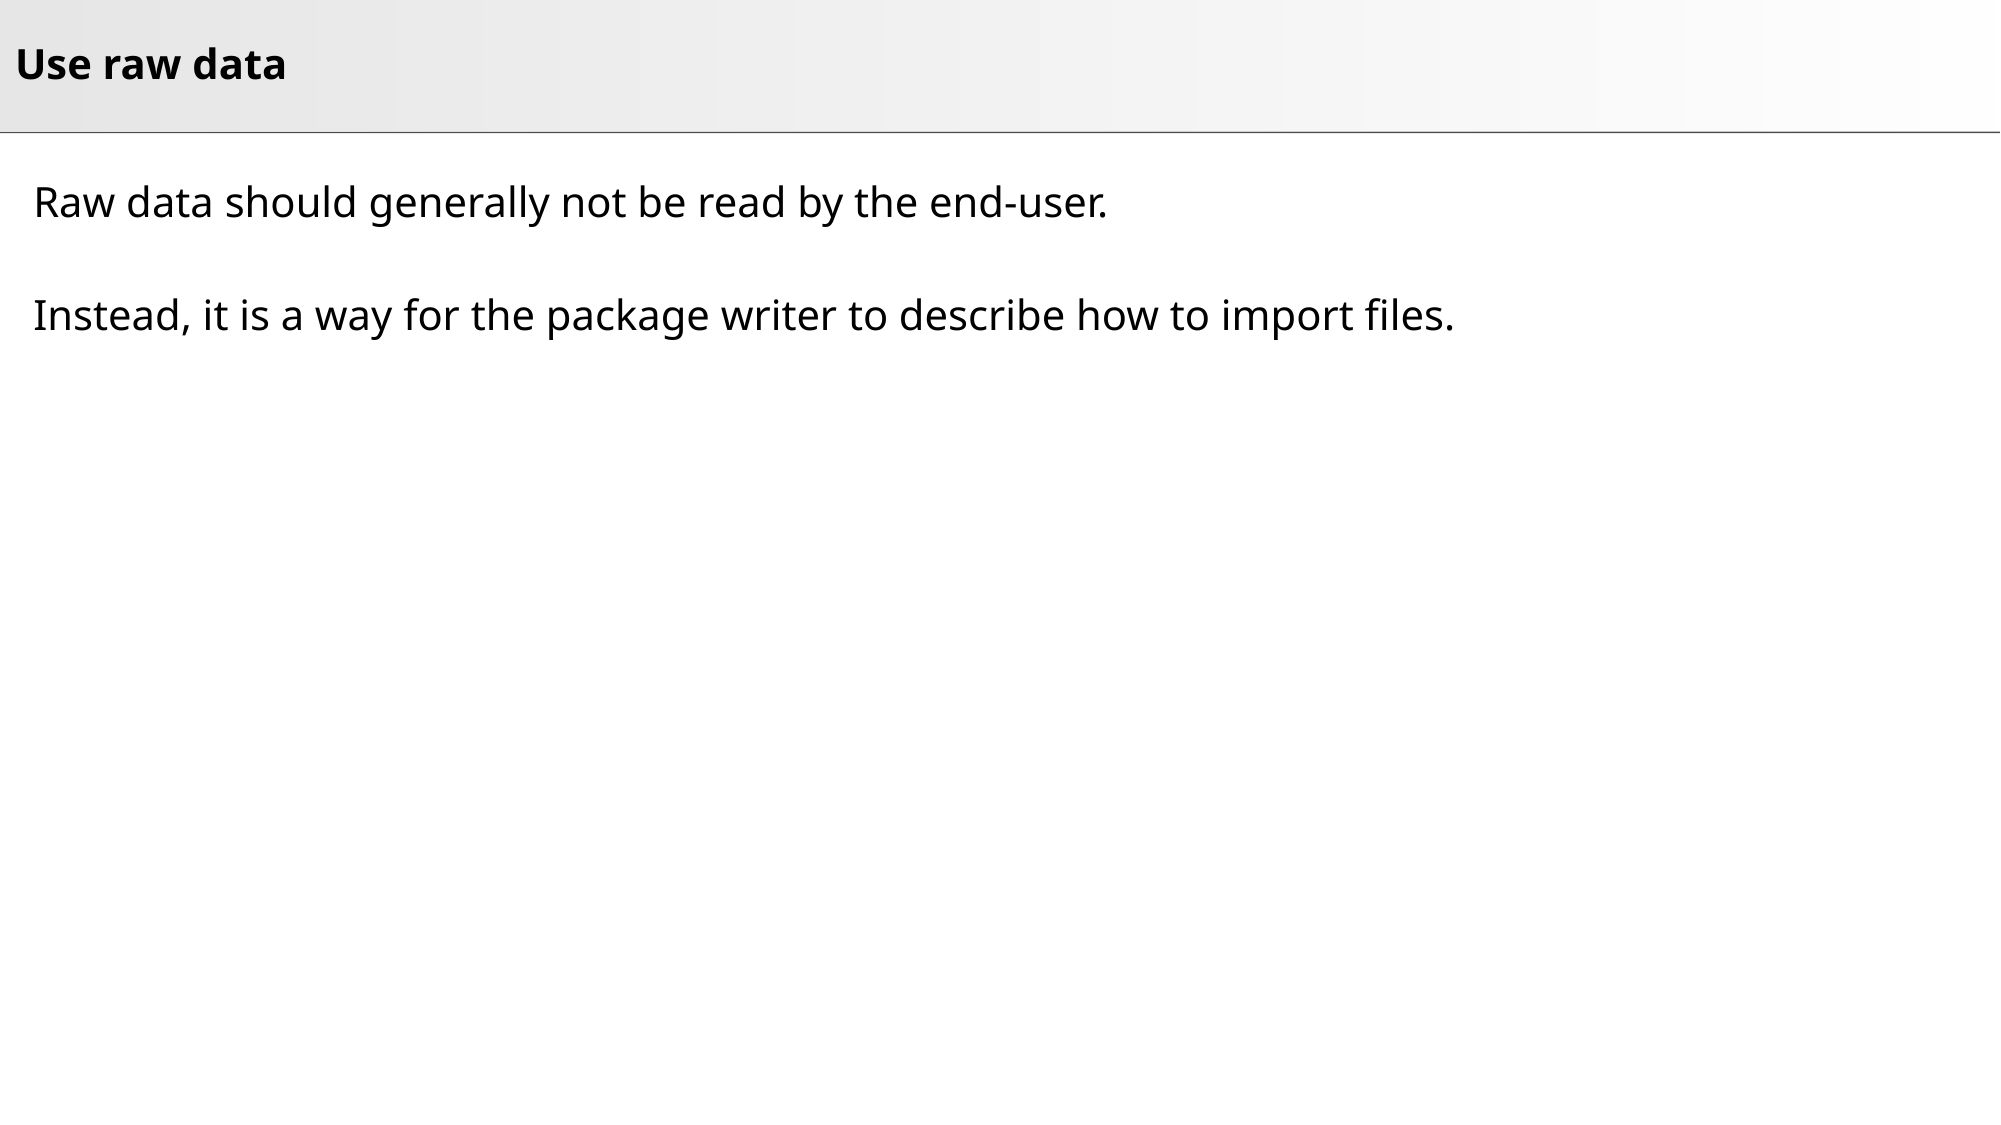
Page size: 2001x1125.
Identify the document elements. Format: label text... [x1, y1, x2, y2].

list Raw data should generally not be read by the end-user. Instead, it is a way for the package writer to describe how to import files. [18, 143, 1958, 1049]
title Use raw data [0, 0, 2000, 132]
